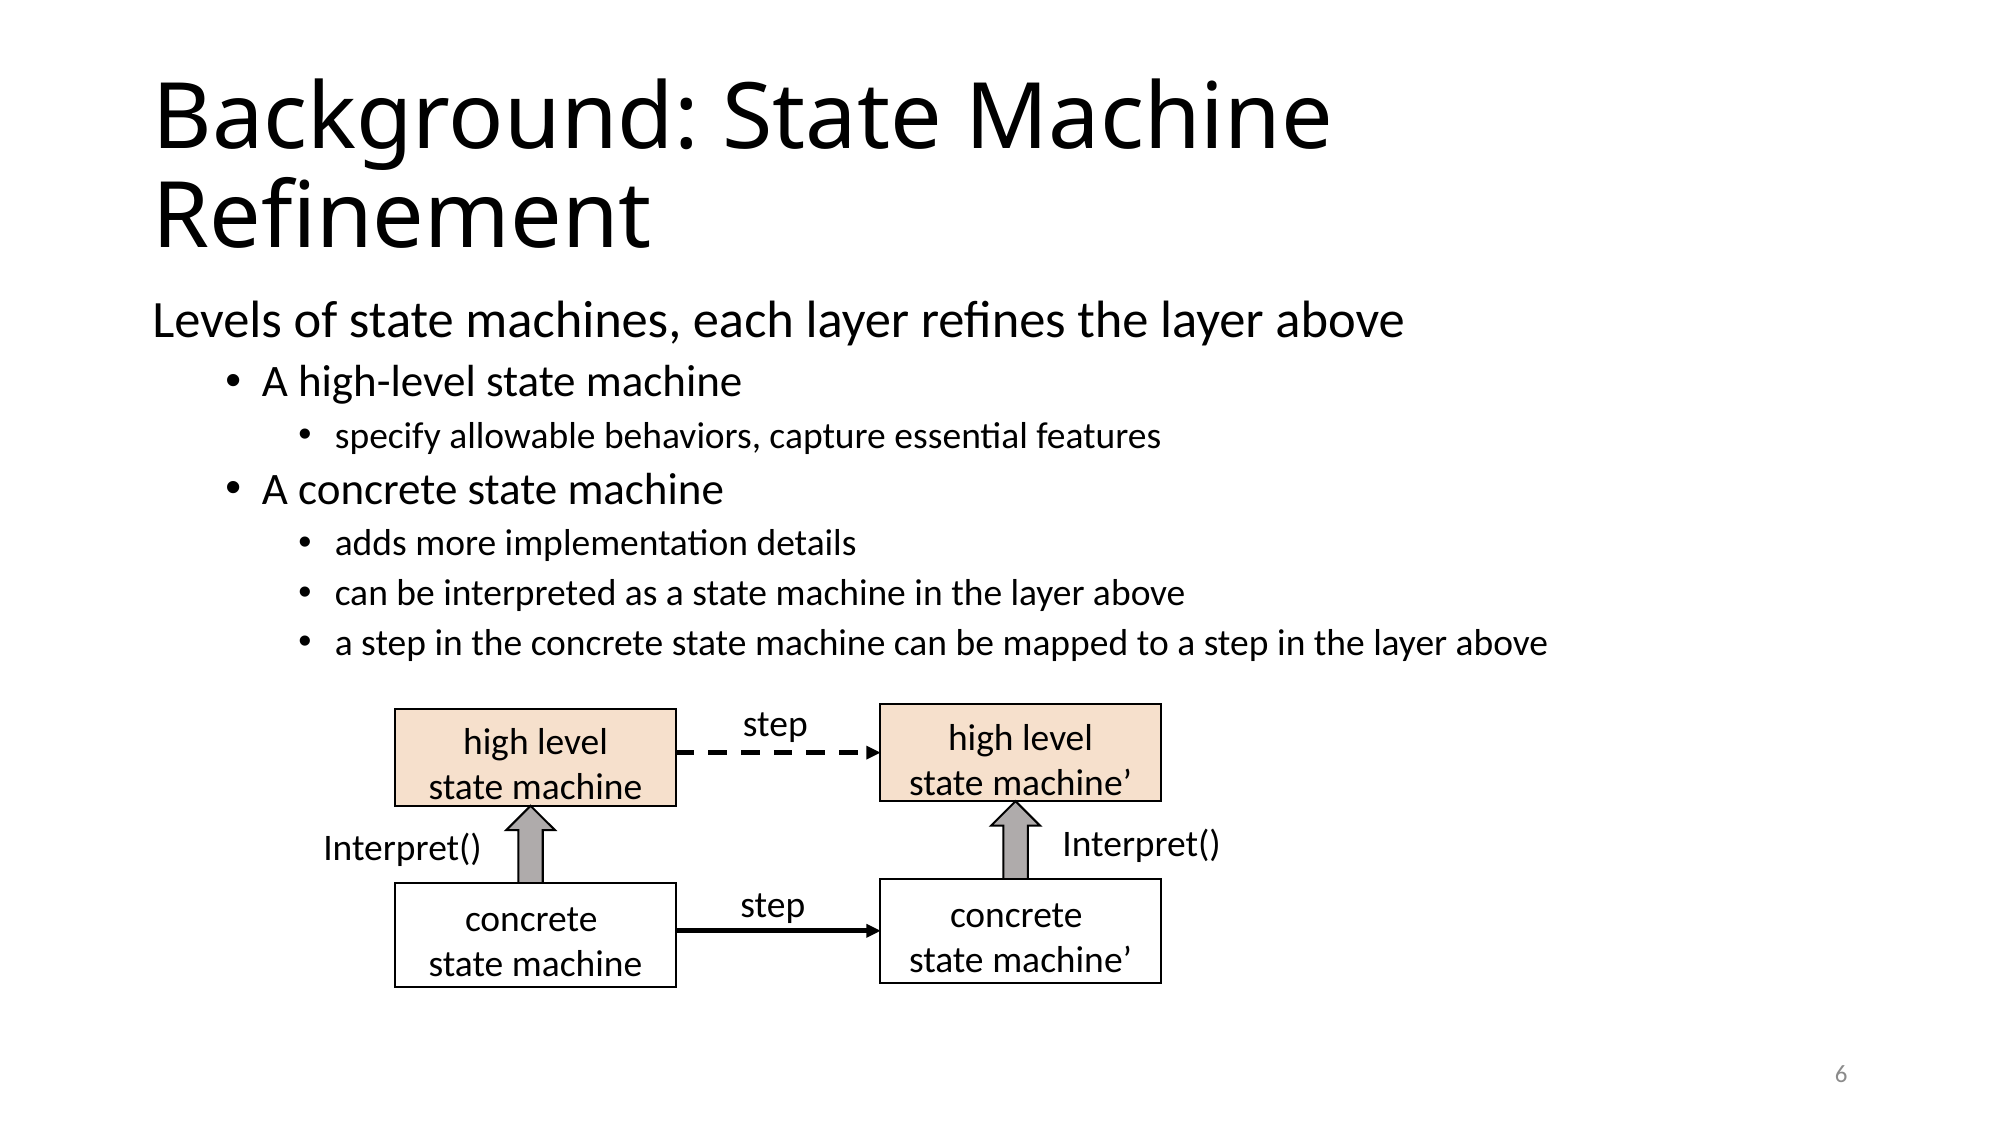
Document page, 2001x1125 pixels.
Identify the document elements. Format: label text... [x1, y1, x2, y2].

text_box step [728, 692, 823, 752]
text_box step [725, 872, 821, 930]
text_box Interpret() [1047, 811, 1236, 872]
text_box concrete state machine’ [880, 882, 1161, 987]
text_box [503, 815, 558, 882]
text_box [988, 811, 1043, 878]
text_box [394, 882, 677, 988]
title Background: State Machine Refinement [137, 59, 1863, 278]
slide_number 6 [1412, 1042, 1863, 1103]
list Levels of state machines, each layer refines the layer above A high-level state machine specify allowable behaviors, capture essential features A concrete state machine adds more implementation details can be interpreted as a state machine in the layer above a step in the concrete state machine can be mapped to a step in the layer above [137, 284, 1847, 672]
text_box concrete state machine [395, 886, 676, 992]
text_box high level state machine’ [880, 705, 1161, 811]
text_box Interpret() [308, 815, 497, 876]
text_box high level state machine [395, 709, 676, 815]
text_box [879, 878, 1162, 984]
